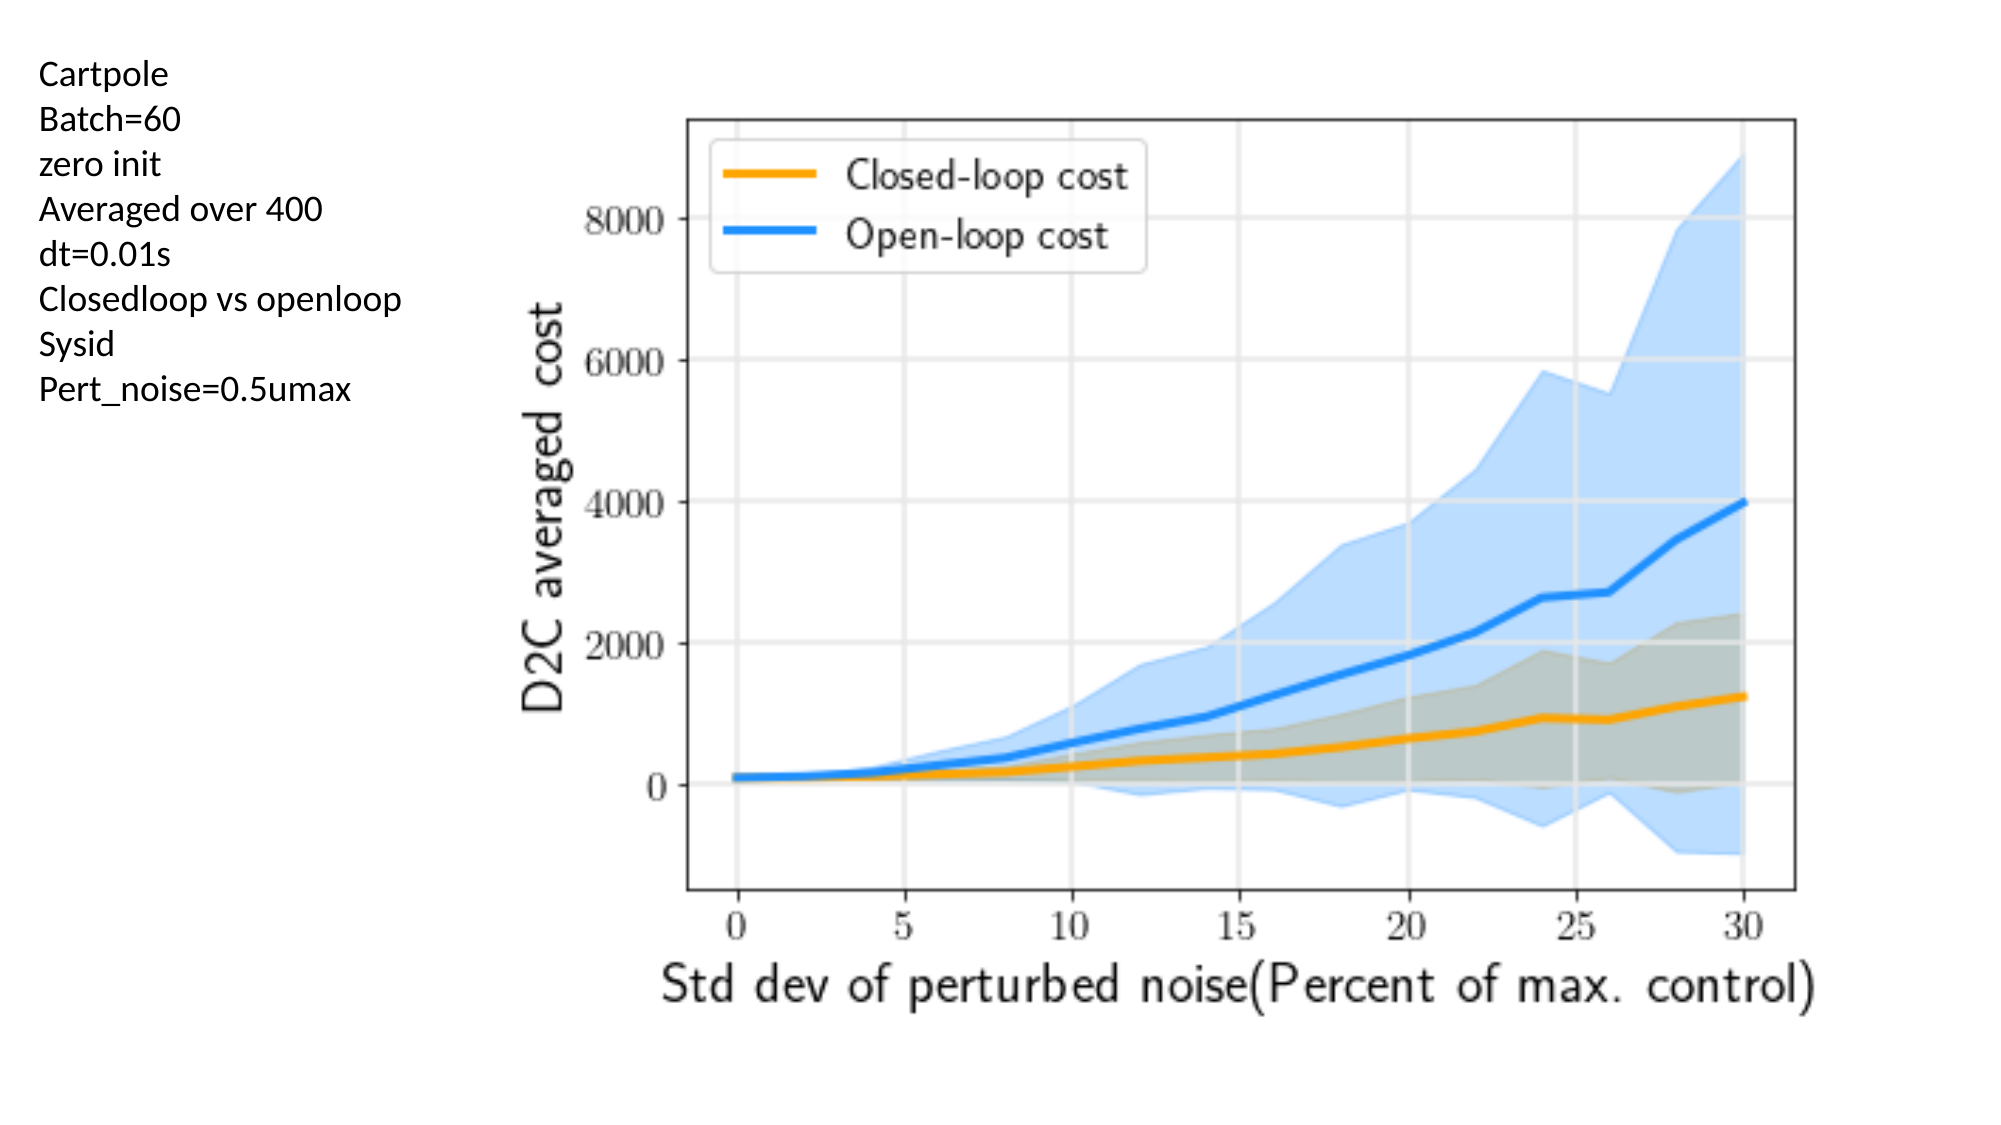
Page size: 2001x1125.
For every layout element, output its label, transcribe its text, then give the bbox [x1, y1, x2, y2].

text_box Cartpole Batch=60 zero init Averaged over 400 dt=0.01s Closedloop vs openloop Sysid Pert_noise=0.5umax [24, 41, 430, 416]
picture [502, 91, 1840, 1034]
